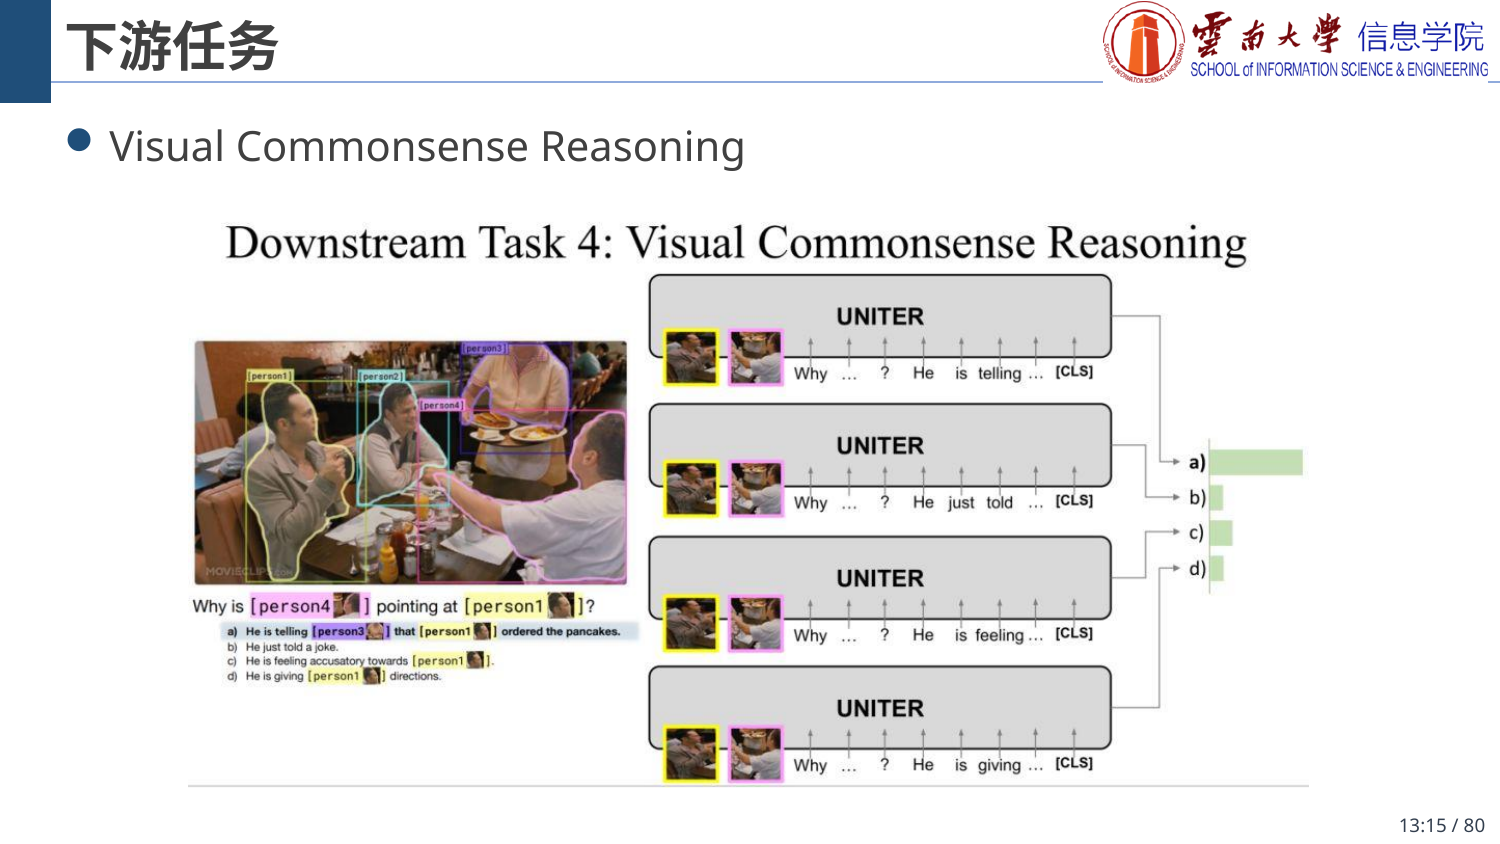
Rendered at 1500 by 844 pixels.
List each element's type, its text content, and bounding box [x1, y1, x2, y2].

picture [1103, 1, 1488, 83]
list Visual Commonsense Reasoning [49, 102, 1448, 779]
title 下游任务 [49, 10, 886, 85]
picture [188, 196, 1309, 788]
